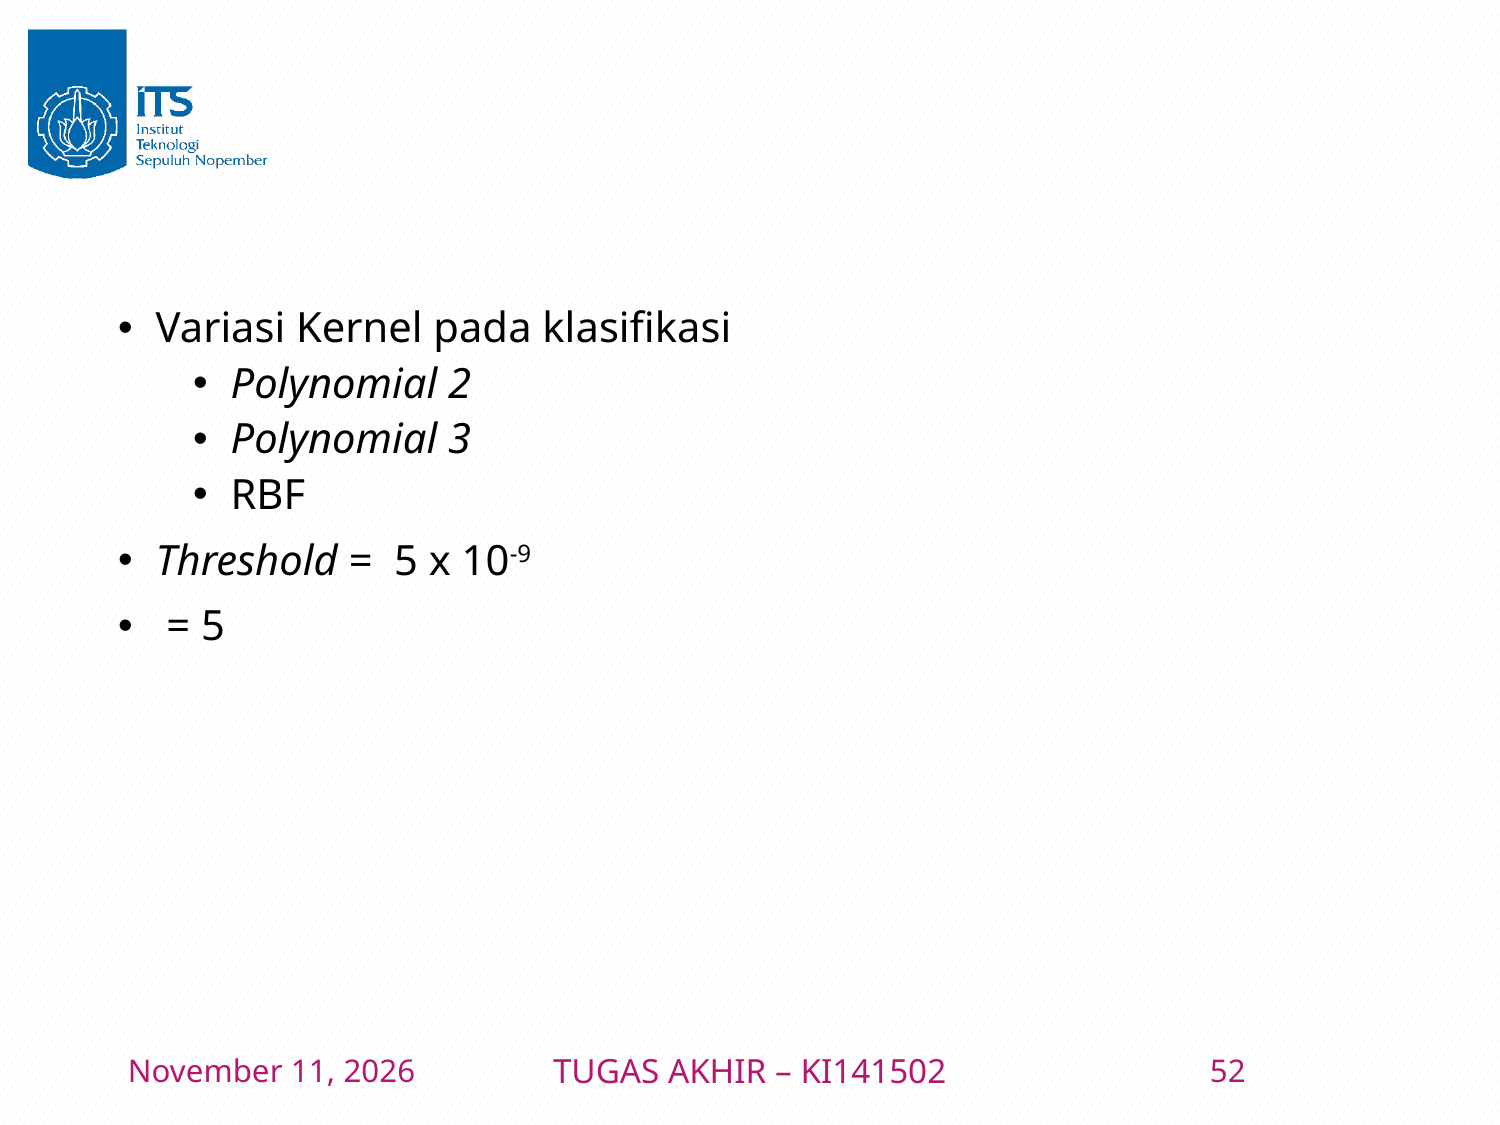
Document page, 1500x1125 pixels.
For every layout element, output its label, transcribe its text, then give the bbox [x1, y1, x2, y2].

footer TUGAS AKHIR – KI141502 [496, 1042, 1004, 1103]
picture [19, 21, 274, 187]
slide_number 52 [1059, 1042, 1397, 1103]
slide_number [103, 1042, 441, 1103]
